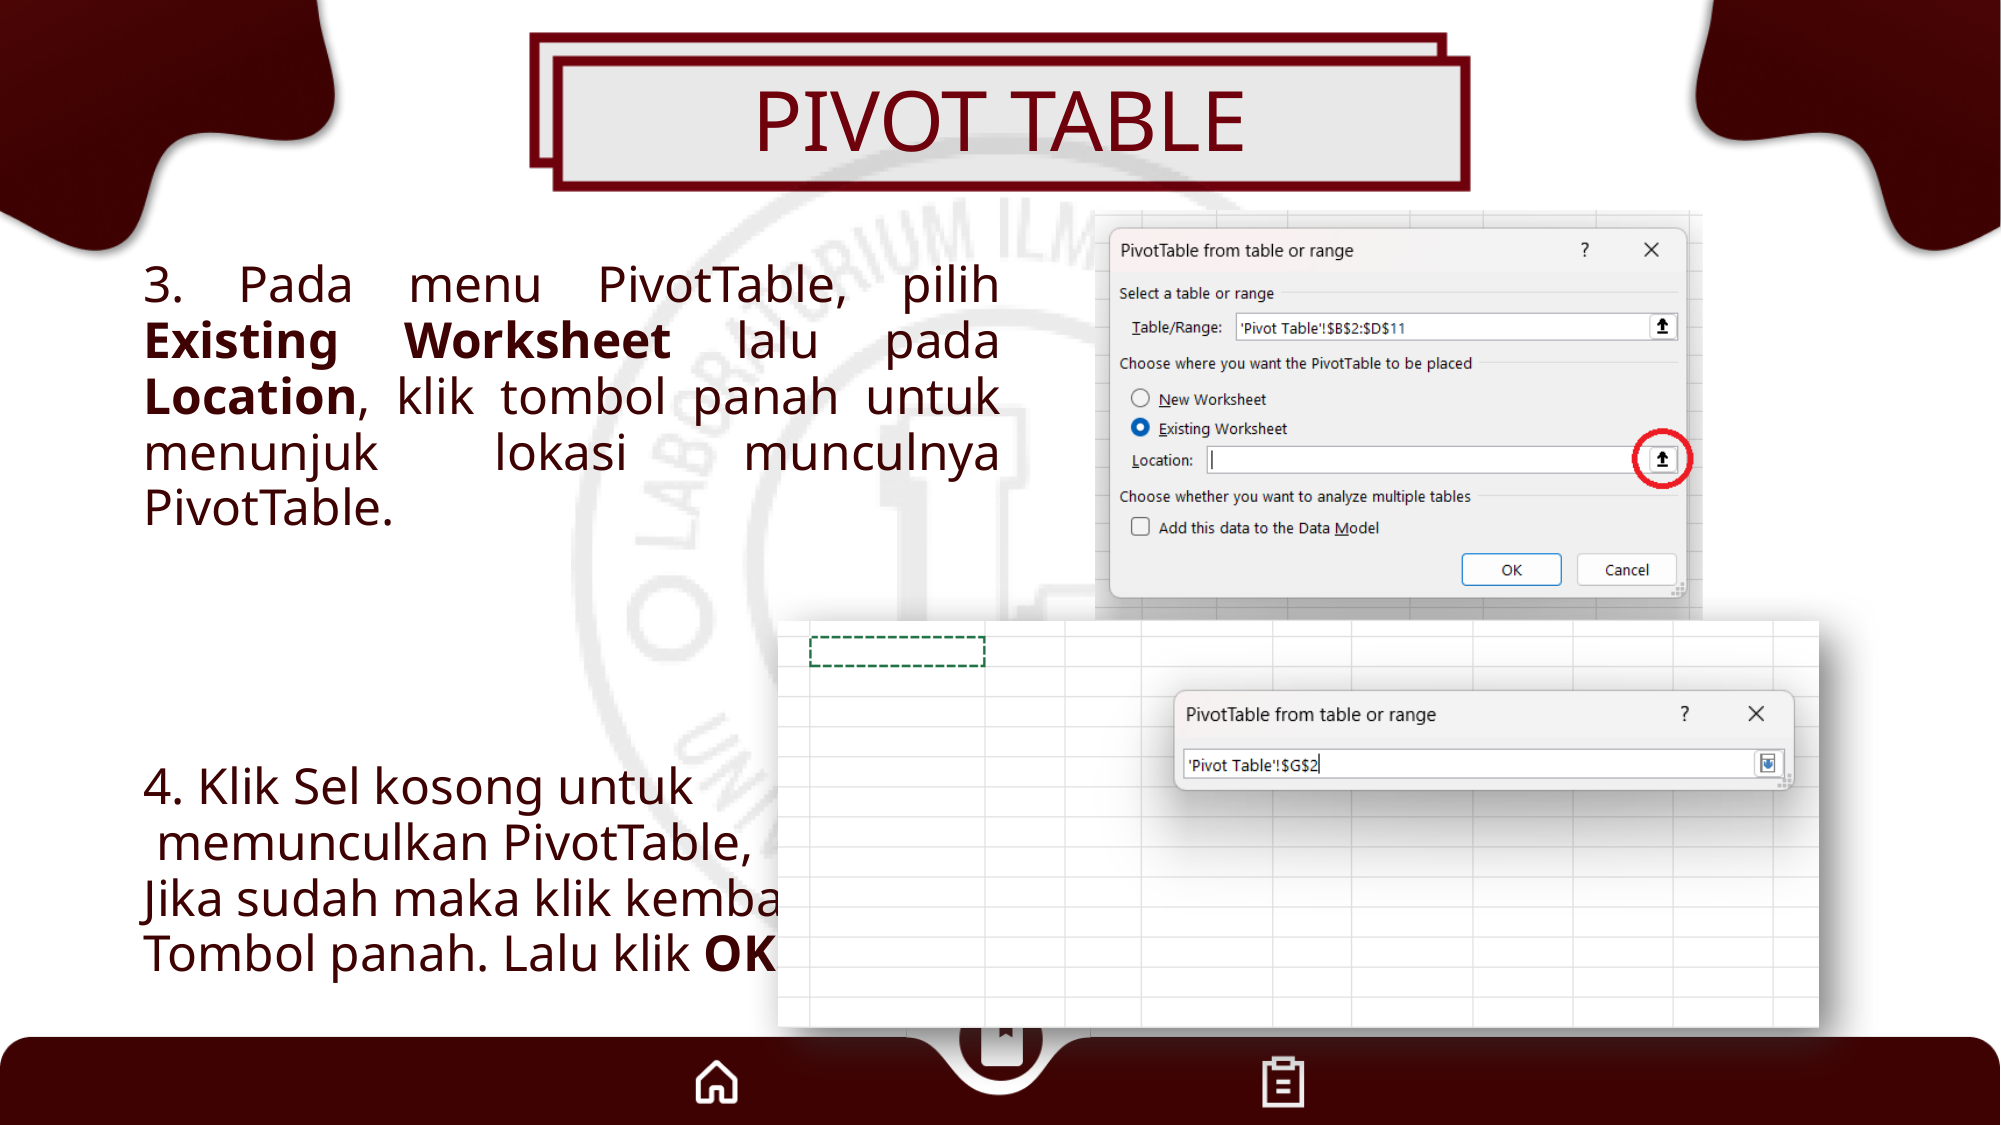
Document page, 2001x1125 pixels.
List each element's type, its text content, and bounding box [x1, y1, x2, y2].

picture [0, 0, 2001, 1125]
title PIVOT TABLE [435, 47, 1565, 177]
list 3. Pada menu PivotTable, pilih Existing Worksheet lalu pada Location, klik tombol panah untuk menunjuk lokasi munculnya PivotTable. 4. Klik Sel kosong untuk memunculkan PivotTable, Jika sudah maka klik kembali Tombol panah. Lalu klik OK. [128, 250, 1017, 993]
